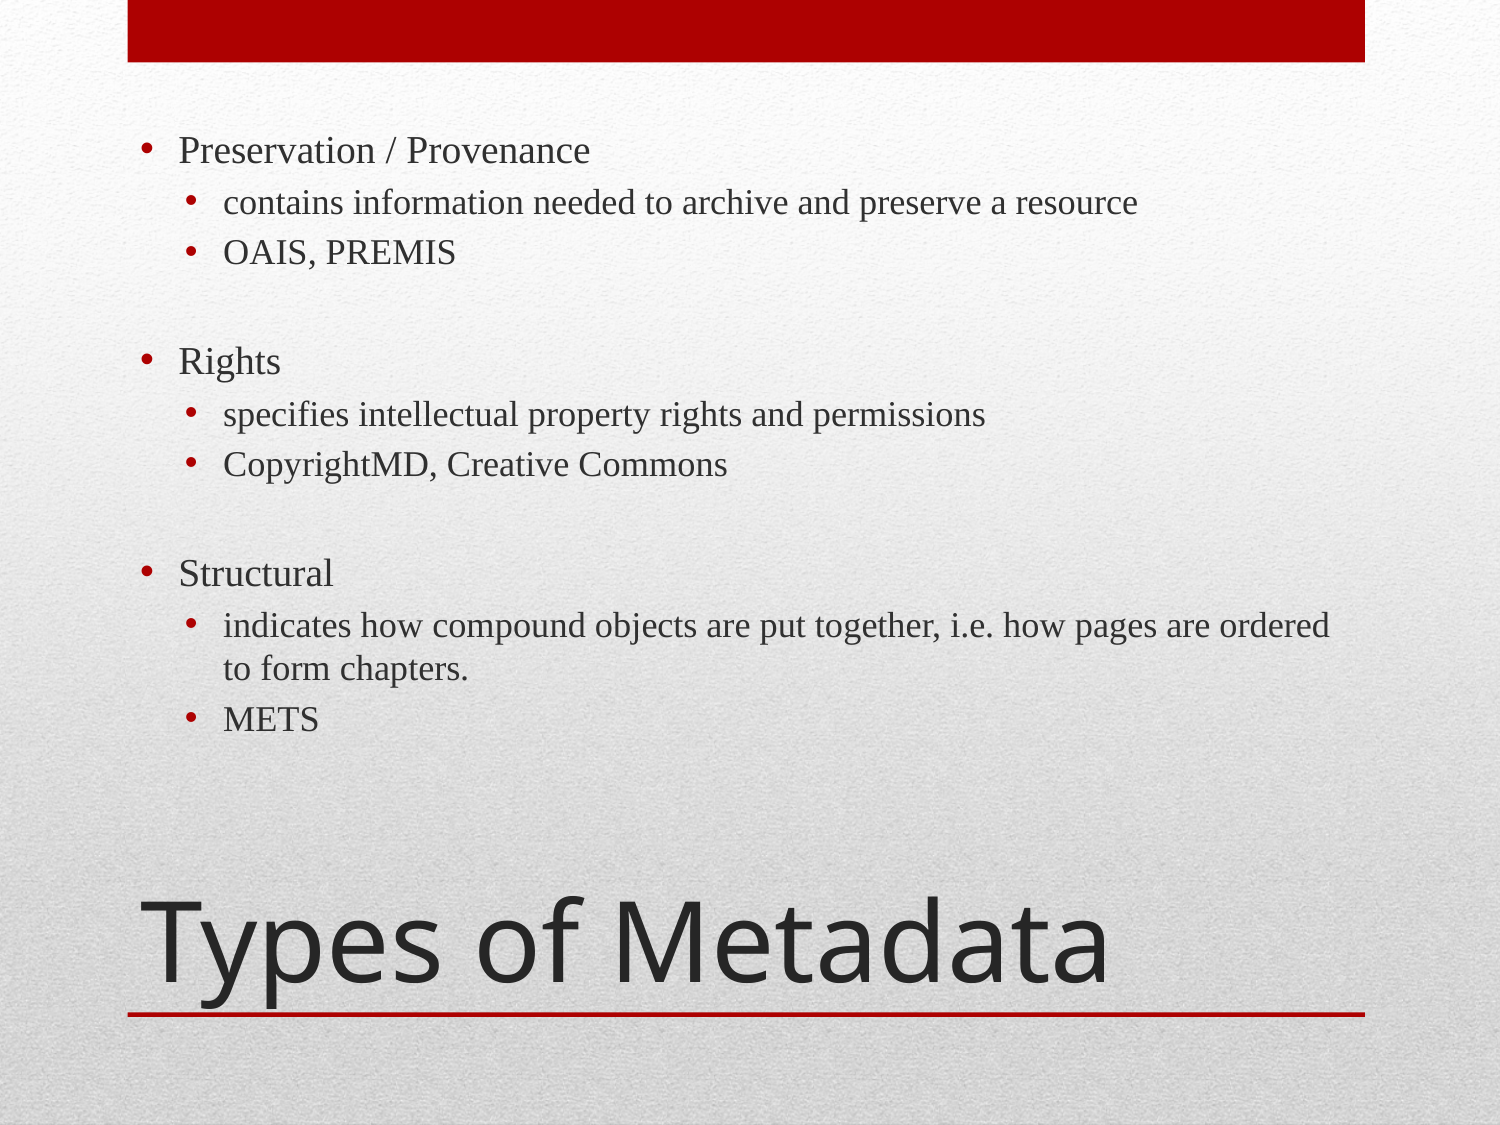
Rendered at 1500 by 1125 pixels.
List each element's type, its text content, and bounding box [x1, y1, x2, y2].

title Types of Metadata [125, 750, 1238, 1013]
list Preservation / Provenance contains information needed to archive and preserve a resource OAIS, PREMIS Rights specifies intellectual property rights and permissions CopyrightMD, Creative Commons Structural indicates how compound objects are put together, i.e. how pages are ordered to form chapters. METS [125, 112, 1363, 750]
